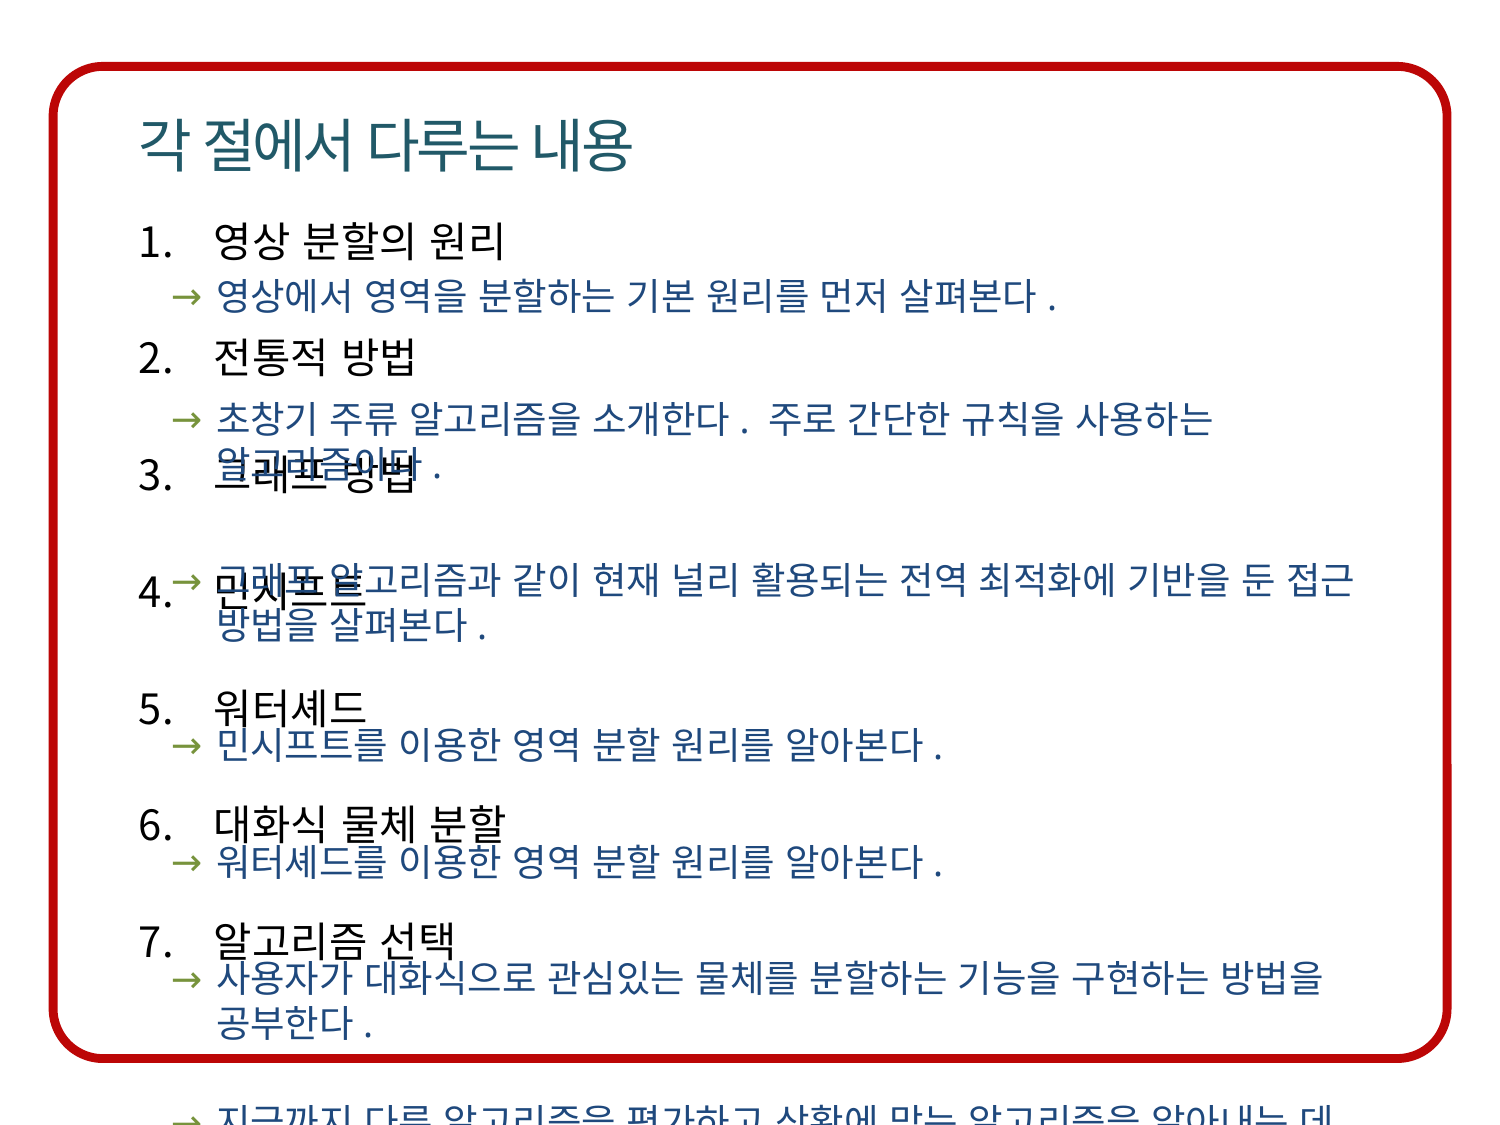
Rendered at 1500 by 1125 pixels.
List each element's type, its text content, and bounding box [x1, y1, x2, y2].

list 영상 분할의 원리 전통적 방법 그래프 방법 민시프트 워터셰드 대화식 물체 분할 알고리즘 선택 [123, 207, 1400, 977]
text_box 영상에서 영역을 분할하는 기본 원리를 먼저 살펴본다. 초창기 주류 알고리즘을 소개한다. 주로 간단한 규칙을 사용하는 알고리즘이다. 그래프 알고리즘과 같이 현재 널리 활용되는 전역 최적화에 기반을 둔 접근 방법을 살펴본다. 민시프트를 이용한 영역 분할 원리를 알아본다. 워터셰드를 이용한 영역 분할 원리를 알아본다. 사용자가 대화식으로 관심있는 물체를 분할하는 기능을 구현하는 방법을 공부한다. 지금까지 다룬 알고리즘을 평가하고 상황에 맞는 알고리즘을 알아내는 데 쓸 수 있는 데이터베이스들을 살펴본다. [112, 208, 1388, 976]
